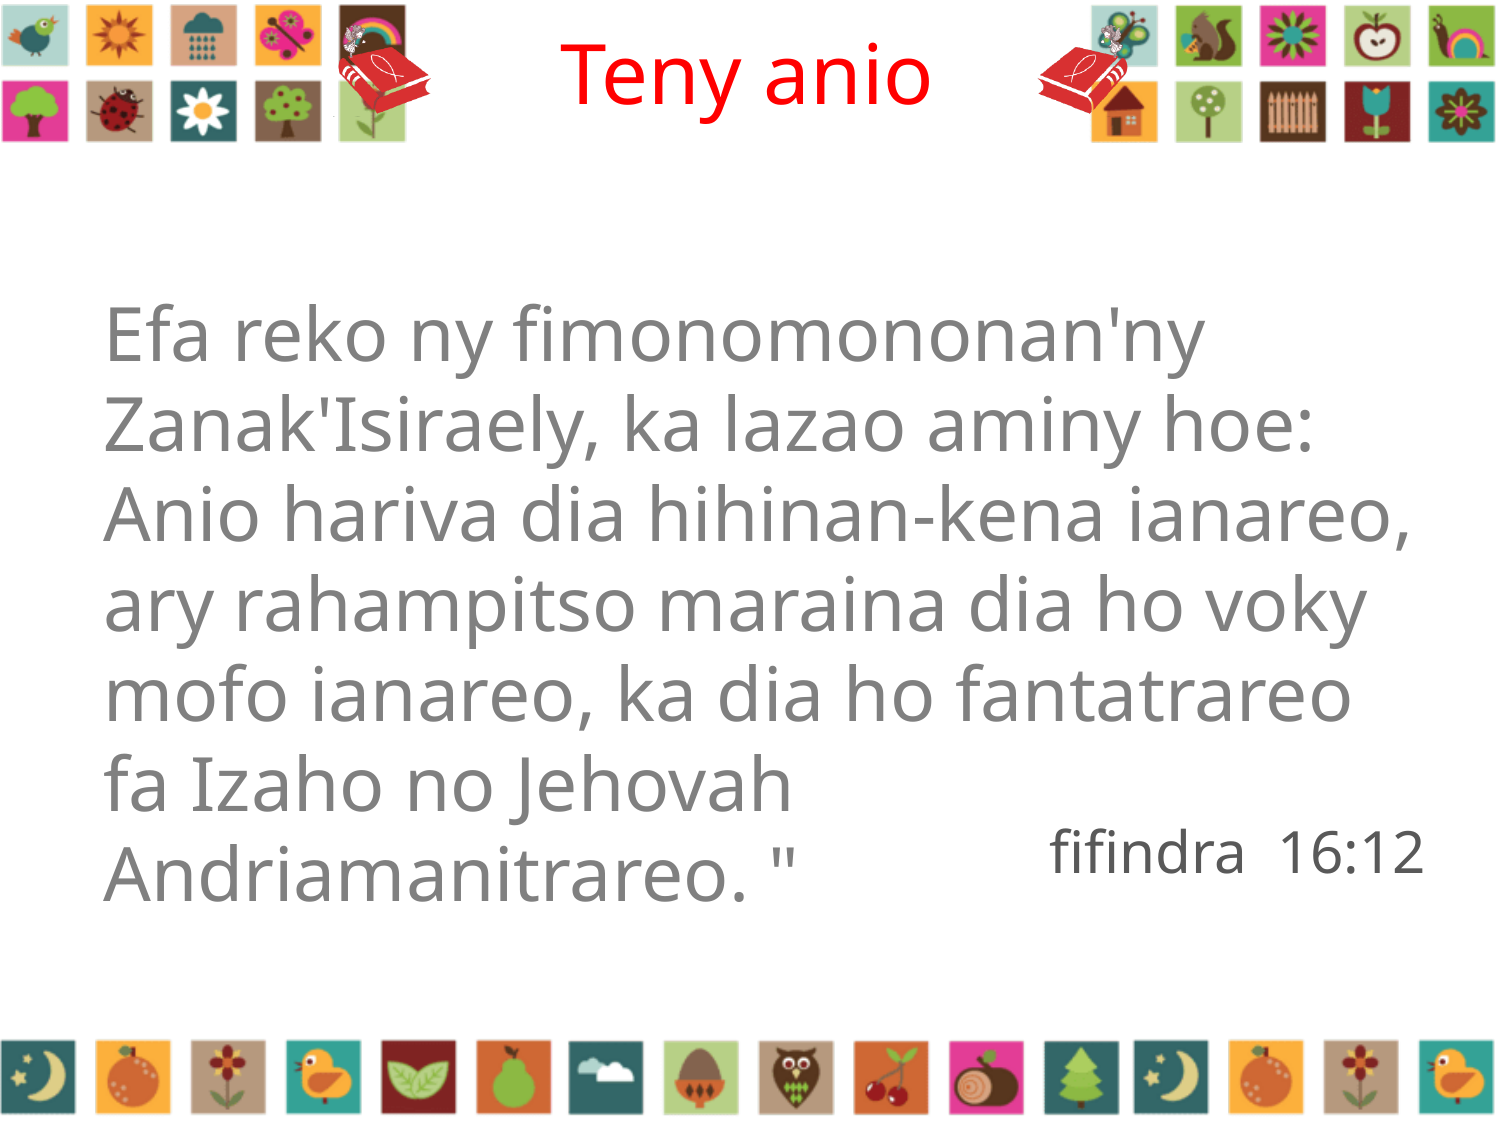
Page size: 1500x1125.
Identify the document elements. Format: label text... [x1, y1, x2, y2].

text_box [0, 1028, 1500, 1118]
picture [0, 3, 463, 150]
picture [1005, 3, 1500, 150]
text_box fifindra 16:12 [808, 807, 1441, 893]
text_box Teny anio [425, 13, 1078, 129]
text_box Efa reko ny fimonomononan'ny Zanak'Isiraely, ka lazao aminy hoe: Anio hariva dia hihinan-kena ianareo, ary rahampitso maraina dia ho voky mofo ianareo, ka dia ho fantatrareo fa Izaho no Jehovah Andriamanitrareo. " [88, 278, 1436, 924]
